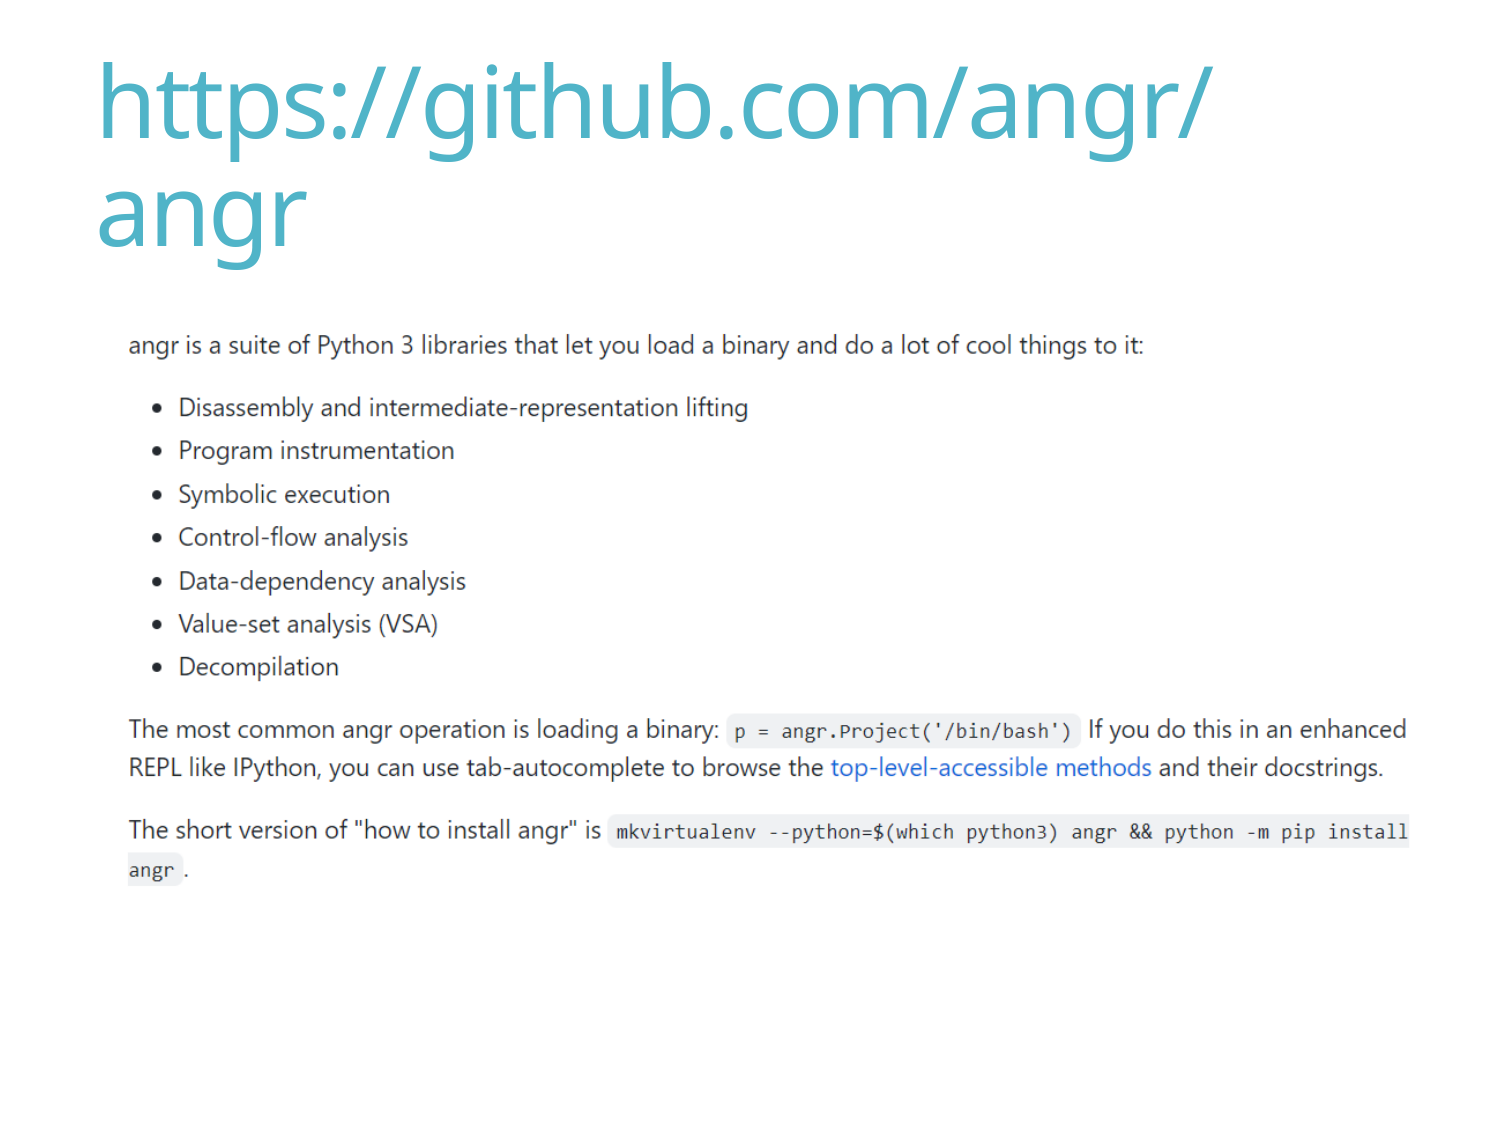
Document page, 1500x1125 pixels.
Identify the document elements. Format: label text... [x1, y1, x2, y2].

title https://github.com/angr/angr [80, 81, 1407, 238]
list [112, 304, 1437, 915]
